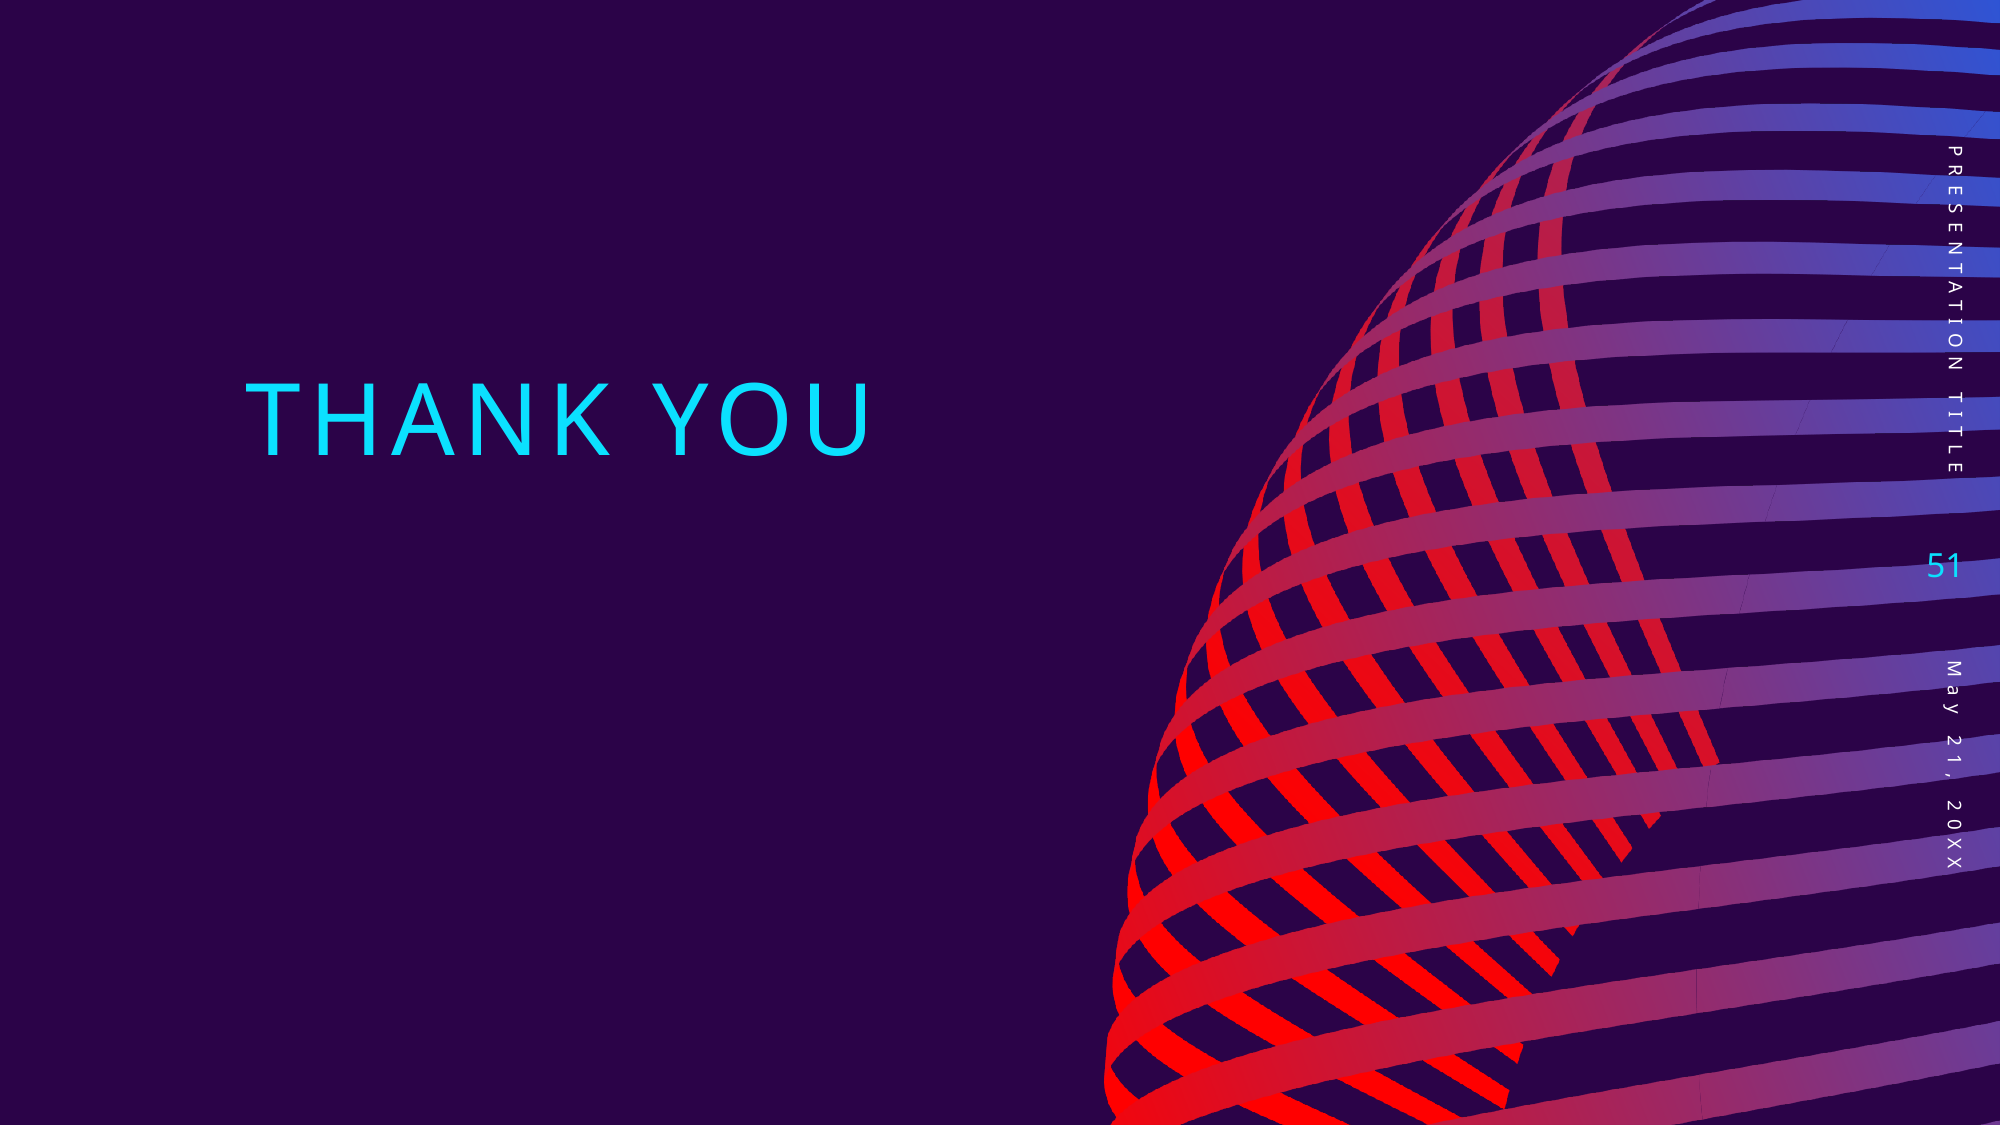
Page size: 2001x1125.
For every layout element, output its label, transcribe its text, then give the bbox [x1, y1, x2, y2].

picture [0, 0, 2000, 1125]
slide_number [1925, 645, 1986, 1080]
slide_number 51 [1889, 519, 1980, 615]
title Thank you [168, 92, 987, 485]
footer PRESENTATION TITLE [1926, 33, 1987, 489]
